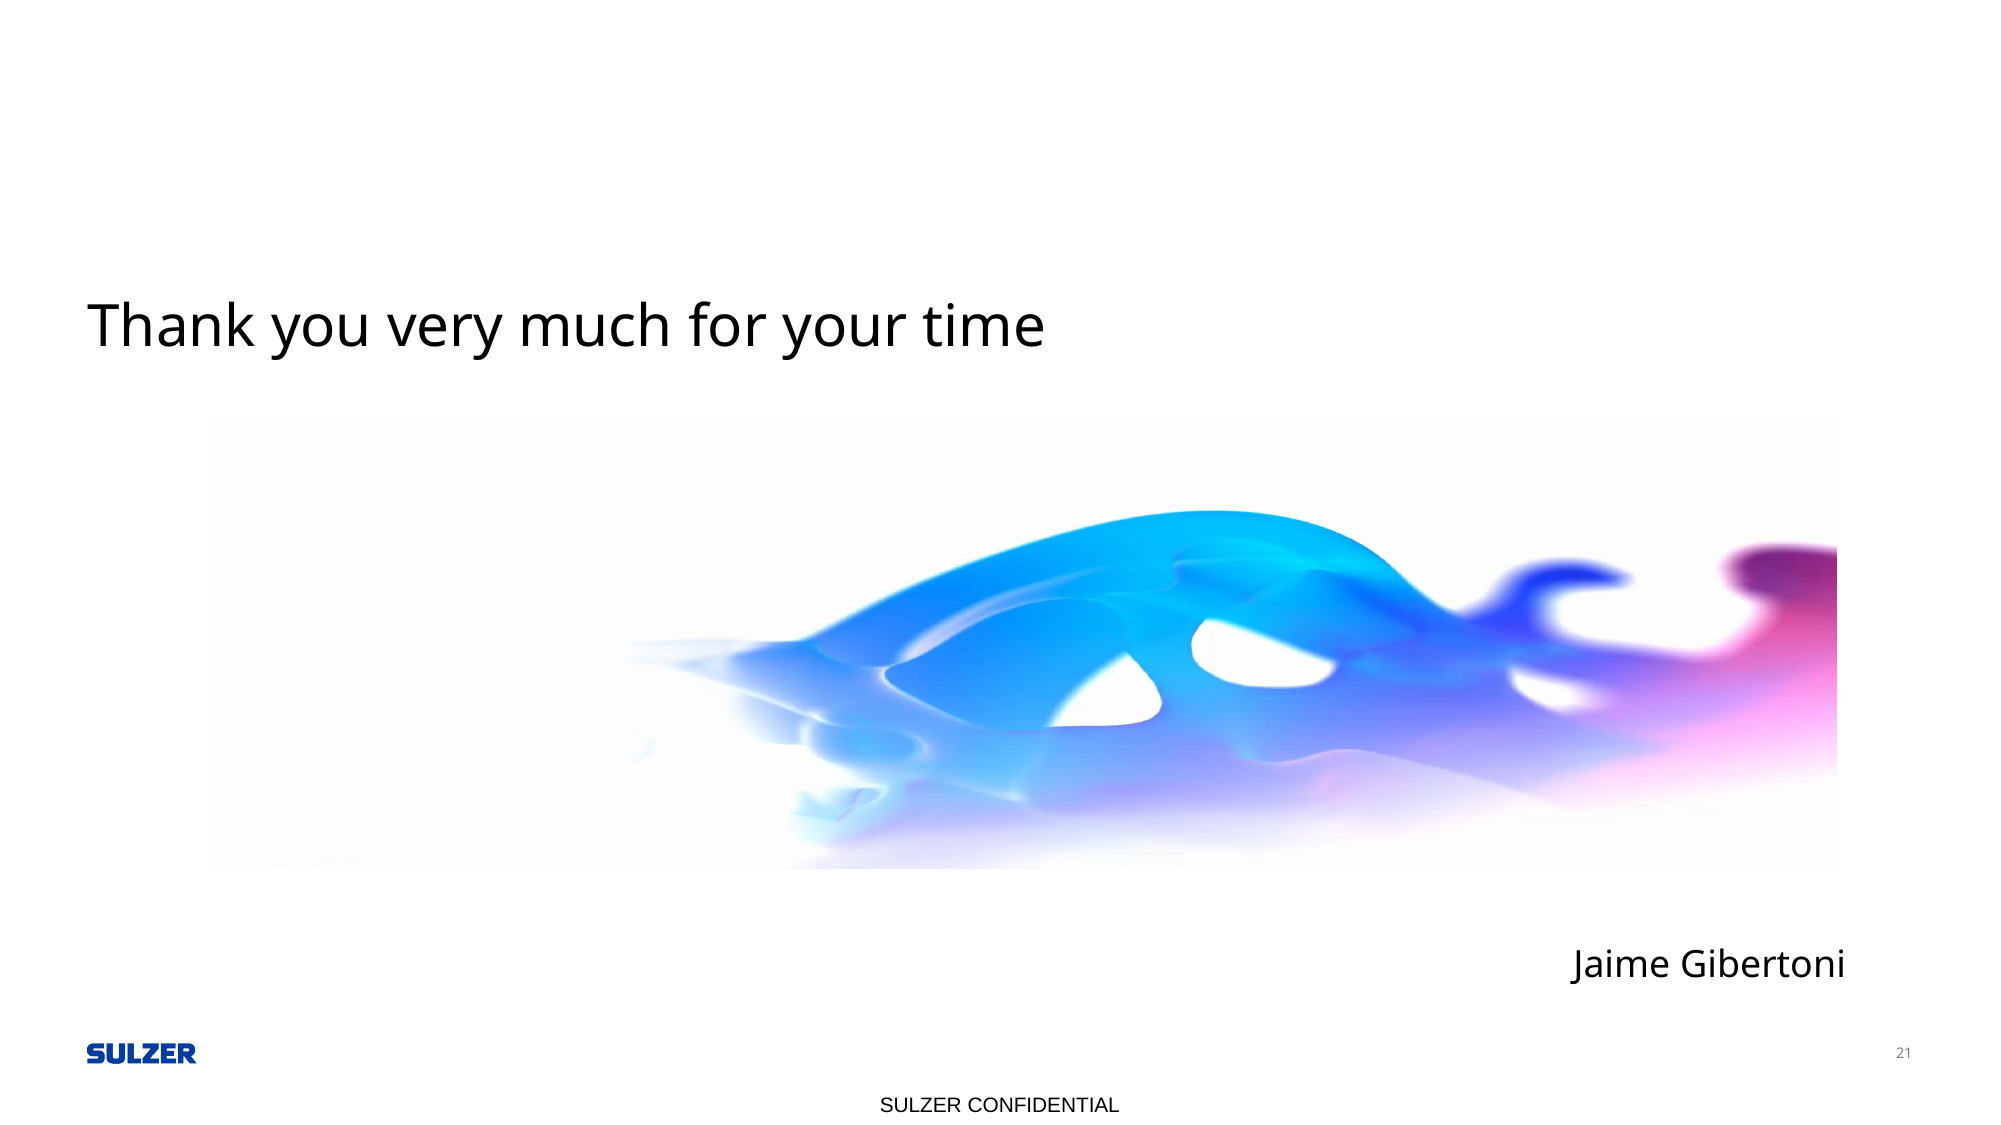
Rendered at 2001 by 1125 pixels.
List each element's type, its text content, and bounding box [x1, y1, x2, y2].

picture [87, 1043, 197, 1064]
slide_number 21 [1818, 1043, 1913, 1125]
list Thank you very much for your time [87, 296, 1116, 1007]
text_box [211, 417, 1838, 870]
title Jaime Gibertoni [1116, 944, 1847, 987]
